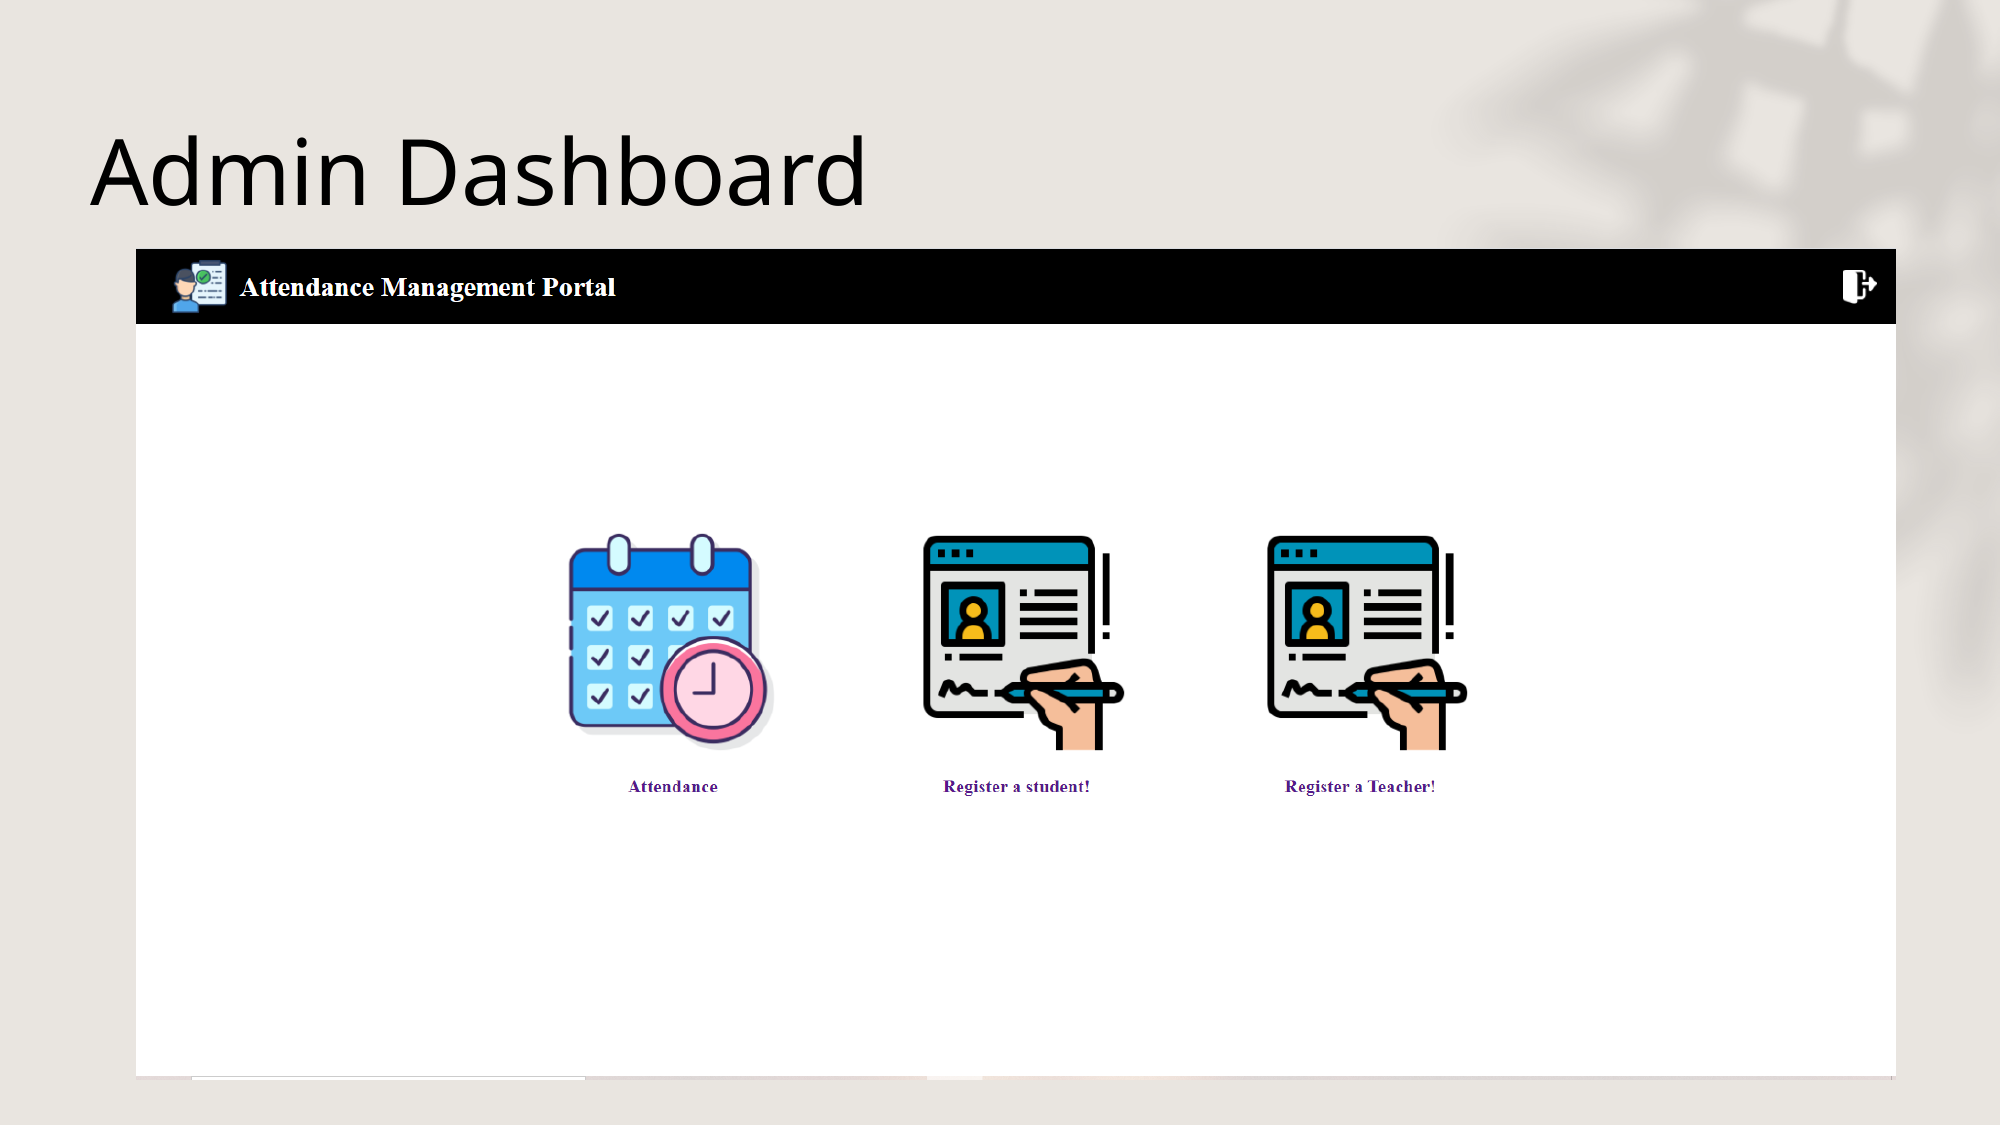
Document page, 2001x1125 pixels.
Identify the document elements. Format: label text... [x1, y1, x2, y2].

title Admin Dashboard [75, 60, 1863, 278]
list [136, 248, 1896, 1080]
